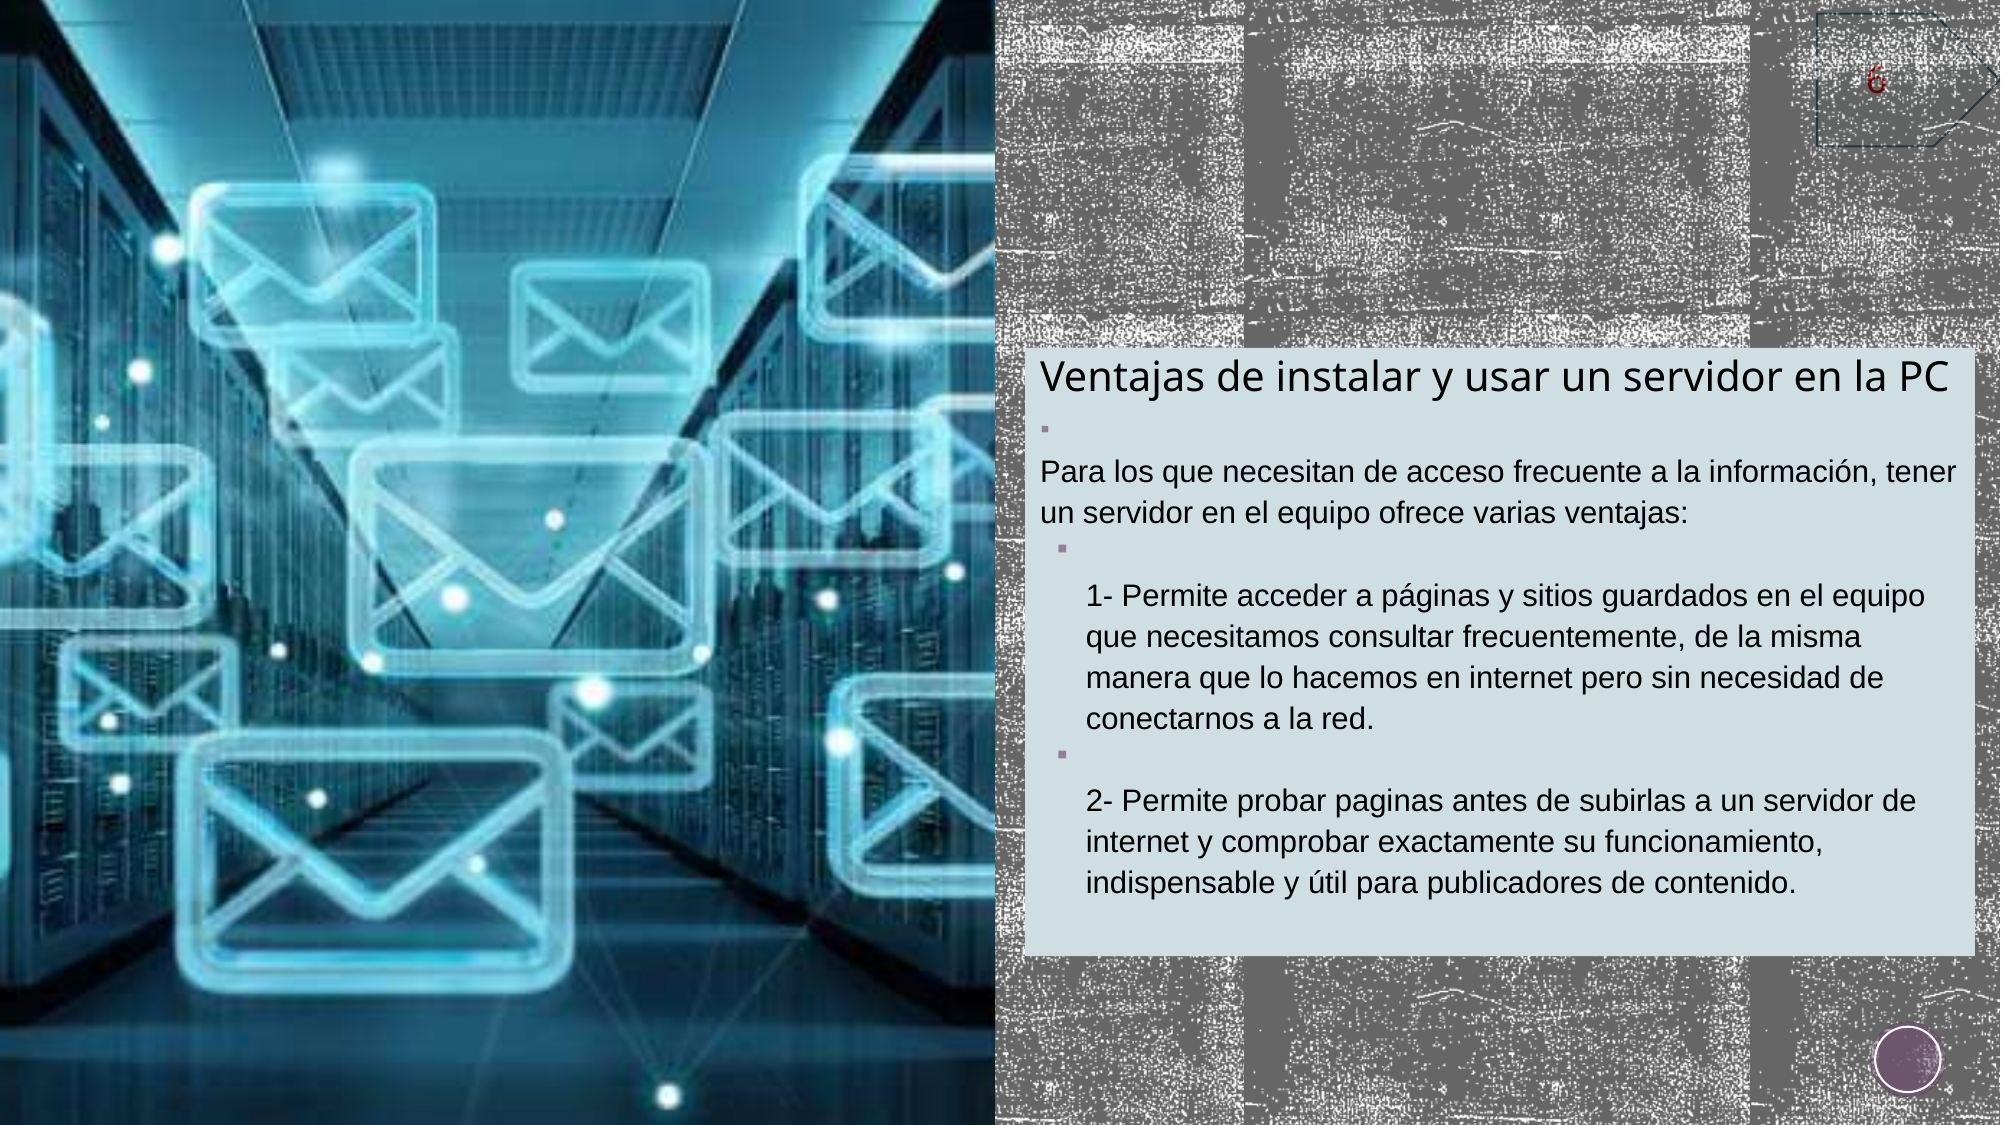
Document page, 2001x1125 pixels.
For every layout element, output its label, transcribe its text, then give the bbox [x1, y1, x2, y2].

picture [0, 0, 994, 1125]
text_box [996, 0, 2000, 1125]
text_box Ventajas de instalar y usar un servidor en la PC Para los que necesitan de acceso frecuente a la información, tener un servidor en el equipo ofrece varias ventajas: 1- Permite acceder a páginas y sitios guardados en el equipo que necesitamos consultar frecuentemente, de la misma manera que lo hacemos en internet pero sin necesidad de conectarnos a la red. 2- Permite probar paginas antes de subirlas a un servidor de internet y comprobar exactamente su funcionamiento, indispensable y útil para publicadores de contenido. [1025, 347, 1975, 957]
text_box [1872, 1024, 1943, 1096]
